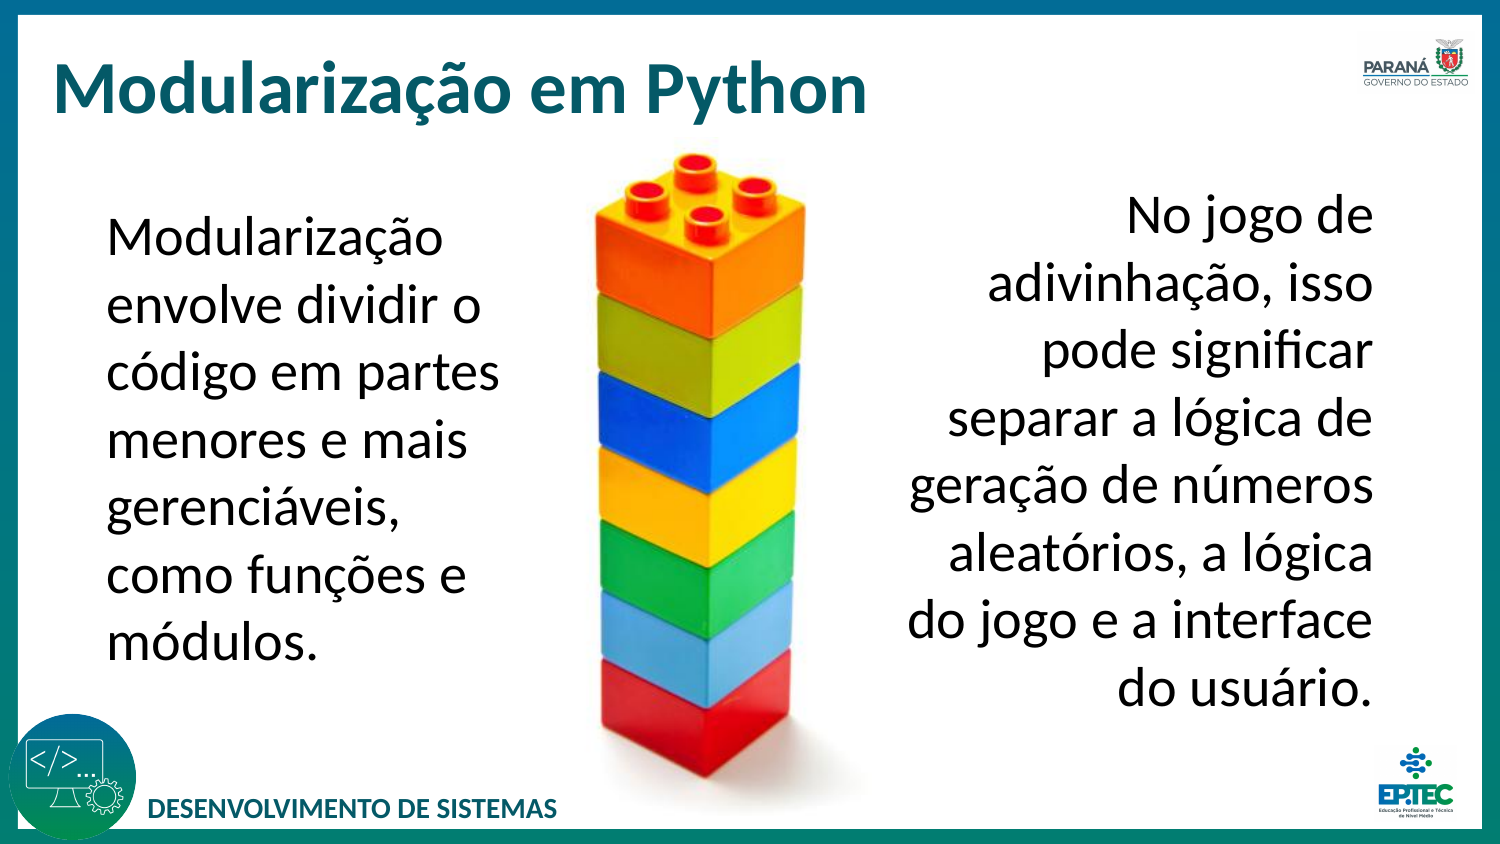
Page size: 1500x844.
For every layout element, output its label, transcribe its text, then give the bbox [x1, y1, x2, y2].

text_box No jogo de adivinhação, isso pode significar separar a lógica de geração de números aleatórios, a lógica do jogo e a interface do usuário. [907, 162, 1390, 677]
picture [579, 136, 904, 816]
picture [1374, 745, 1457, 822]
picture [8, 713, 137, 841]
picture [1356, 30, 1475, 94]
text_box Modularização em Python [37, 31, 1390, 136]
picture [1482, 273, 1500, 277]
picture [0, 273, 17, 277]
text_box DESENVOLVIMENTO DE SISTEMAS [141, 783, 644, 830]
text_box Modularização envolve dividir o código em partes menores e mais gerenciáveis, como funções e módulos. [91, 184, 524, 687]
text_box [17, 14, 1482, 829]
